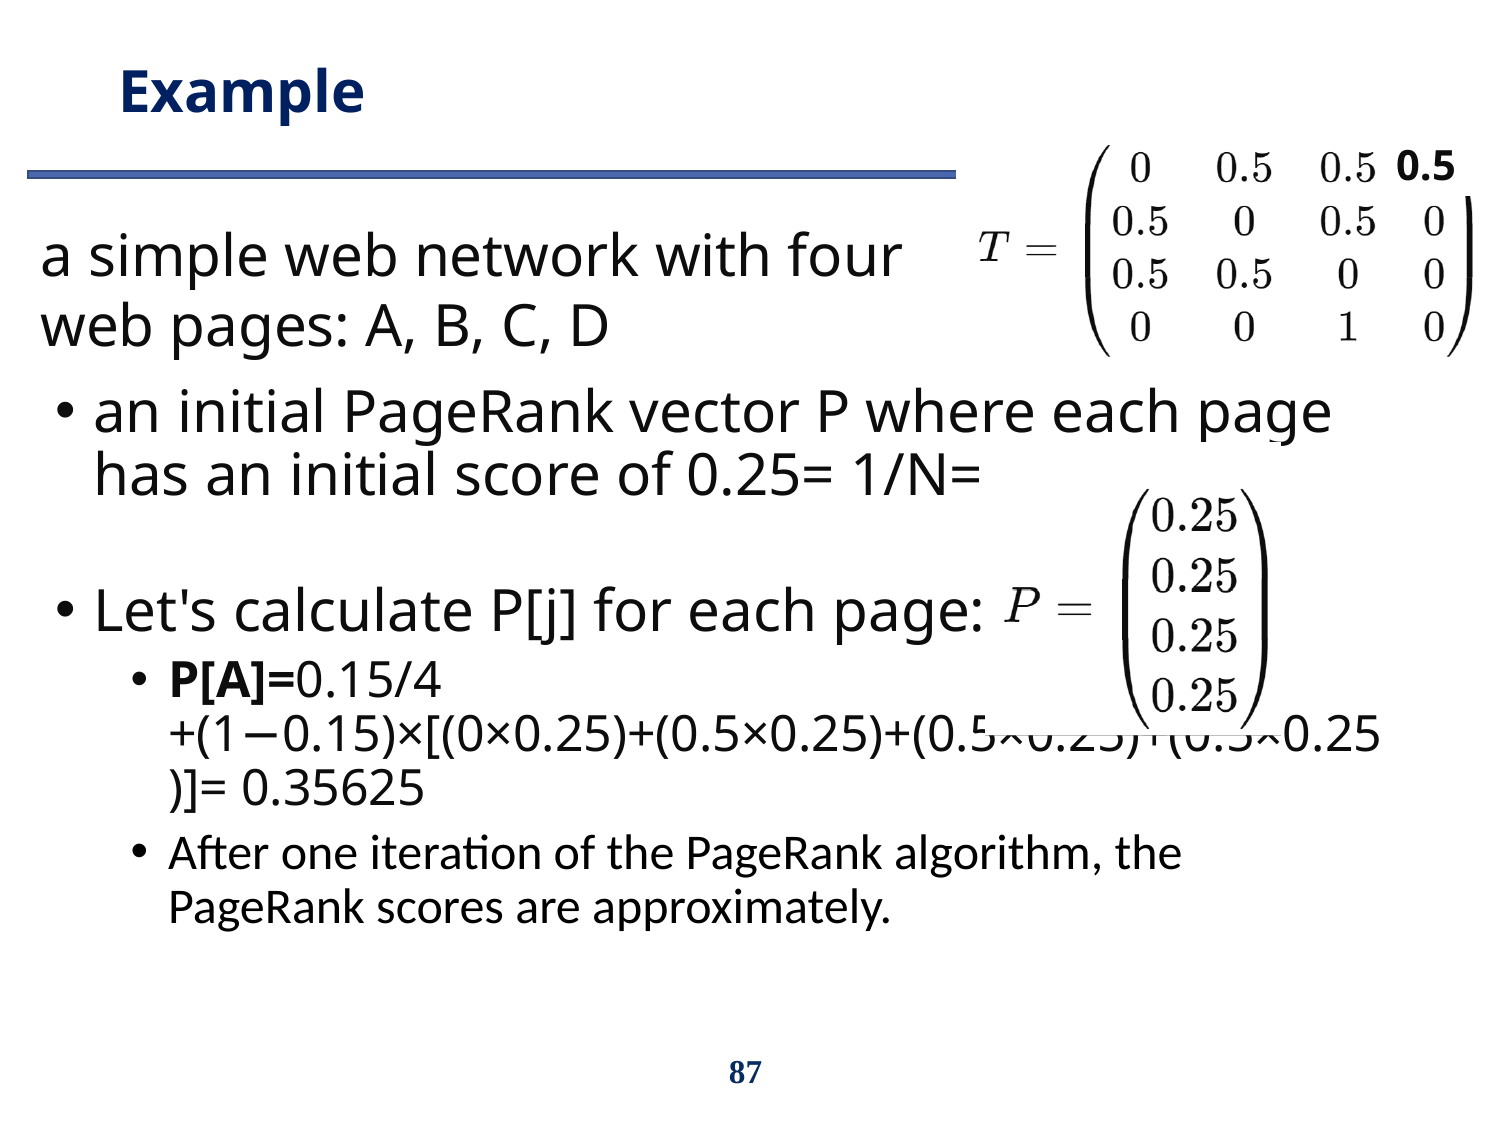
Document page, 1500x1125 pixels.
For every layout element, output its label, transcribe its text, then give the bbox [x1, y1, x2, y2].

picture [956, 118, 1479, 364]
text_box a simple web network with four web pages: A, B, C, D [25, 210, 1039, 366]
title Example [103, 22, 1397, 166]
picture [985, 442, 1281, 736]
